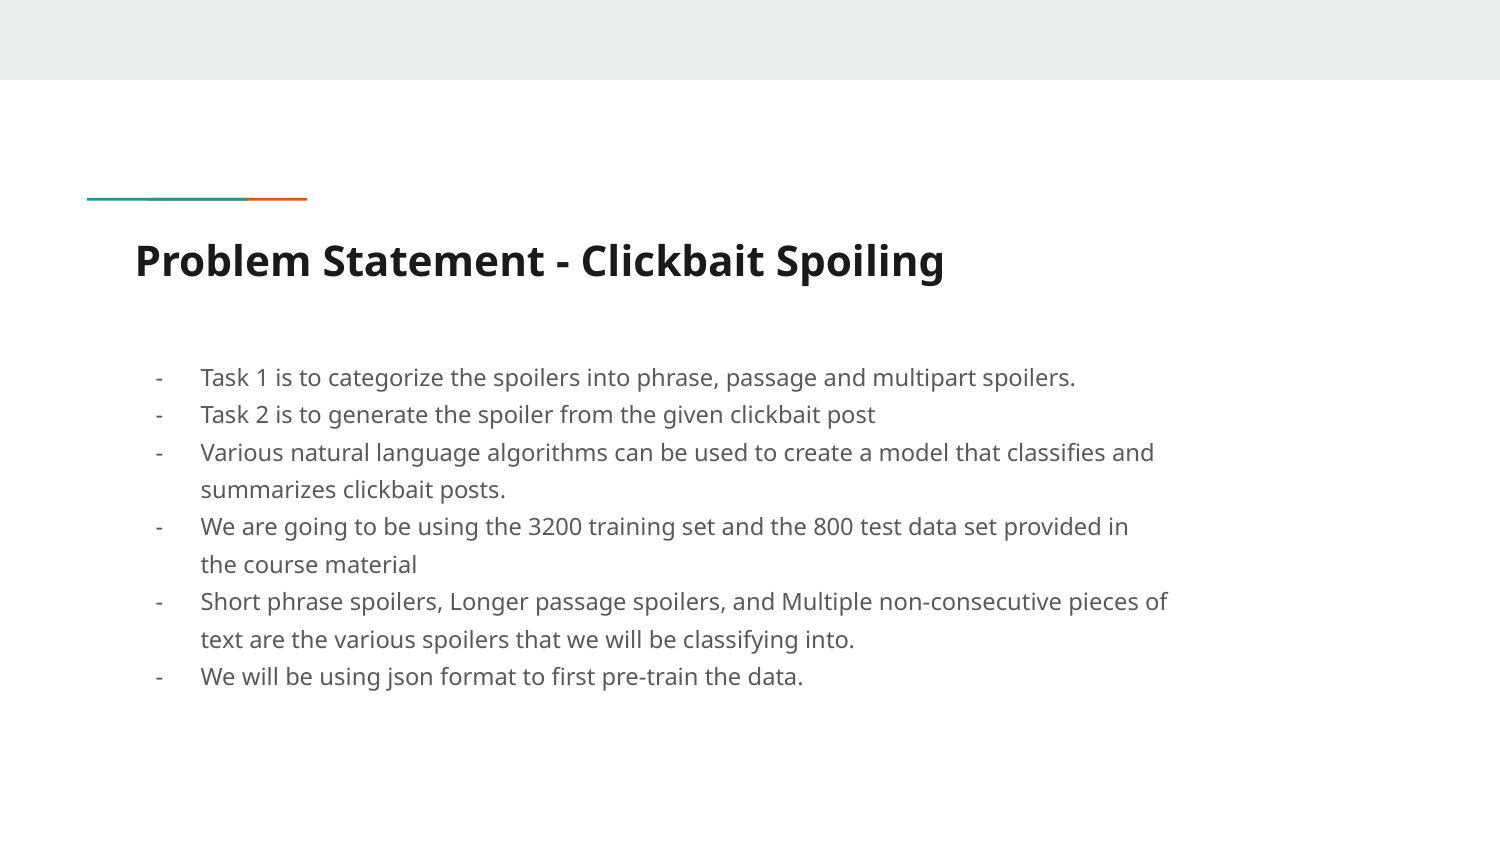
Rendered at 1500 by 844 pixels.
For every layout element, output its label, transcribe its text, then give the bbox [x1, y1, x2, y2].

list Task 1 is to categorize the spoilers into phrase, passage and multipart spoilers. Task 2 is to generate the spoiler from the given clickbait post Various natural language algorithms can be used to create a model that classifies and summarizes clickbait posts. We are going to be using the 3200 training set and the 800 test data set provided in the course material Short phrase spoilers, Longer passage spoilers, and Multiple non-consecutive pieces of text are the various spoilers that we will be classifying into. We will be using json format to first pre-train the data. [119, 341, 1187, 712]
title Problem Statement - Clickbait Spoiling [119, 216, 1381, 305]
